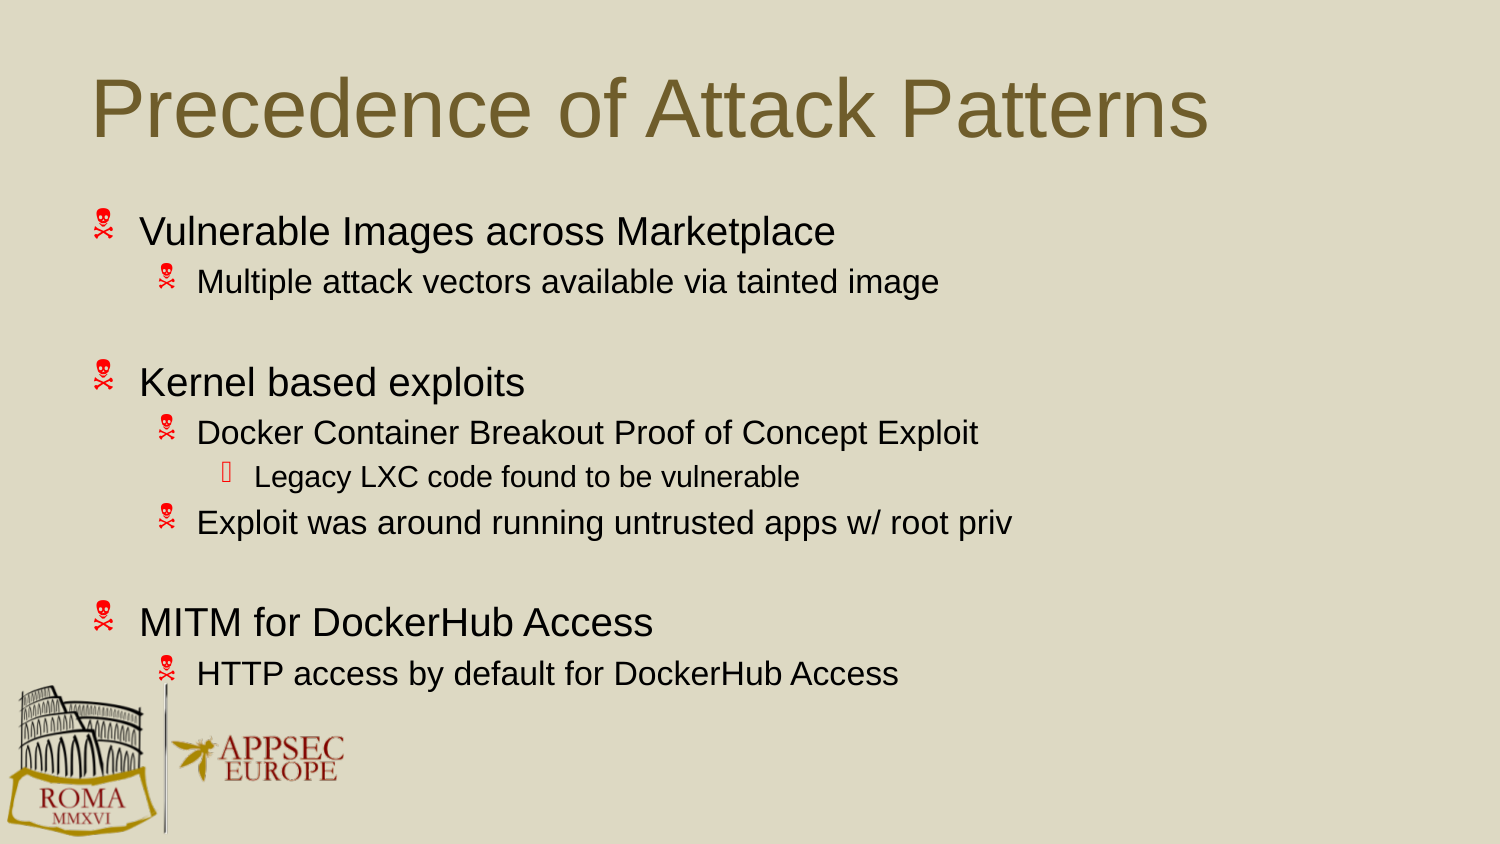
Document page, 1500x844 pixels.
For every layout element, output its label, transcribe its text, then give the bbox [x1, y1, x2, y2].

picture [0, 621, 370, 844]
list Vulnerable Images across Marketplace Multiple attack vectors available via tainted image Kernel based exploits Docker Container Breakout Proof of Concept Exploit Legacy LXC code found to be vulnerable Exploit was around running untrusted apps w/ root priv MITM for DockerHub Access HTTP access by default for DockerHub Access [75, 196, 1425, 705]
title Precedence of Attack Patterns [75, 33, 1425, 175]
